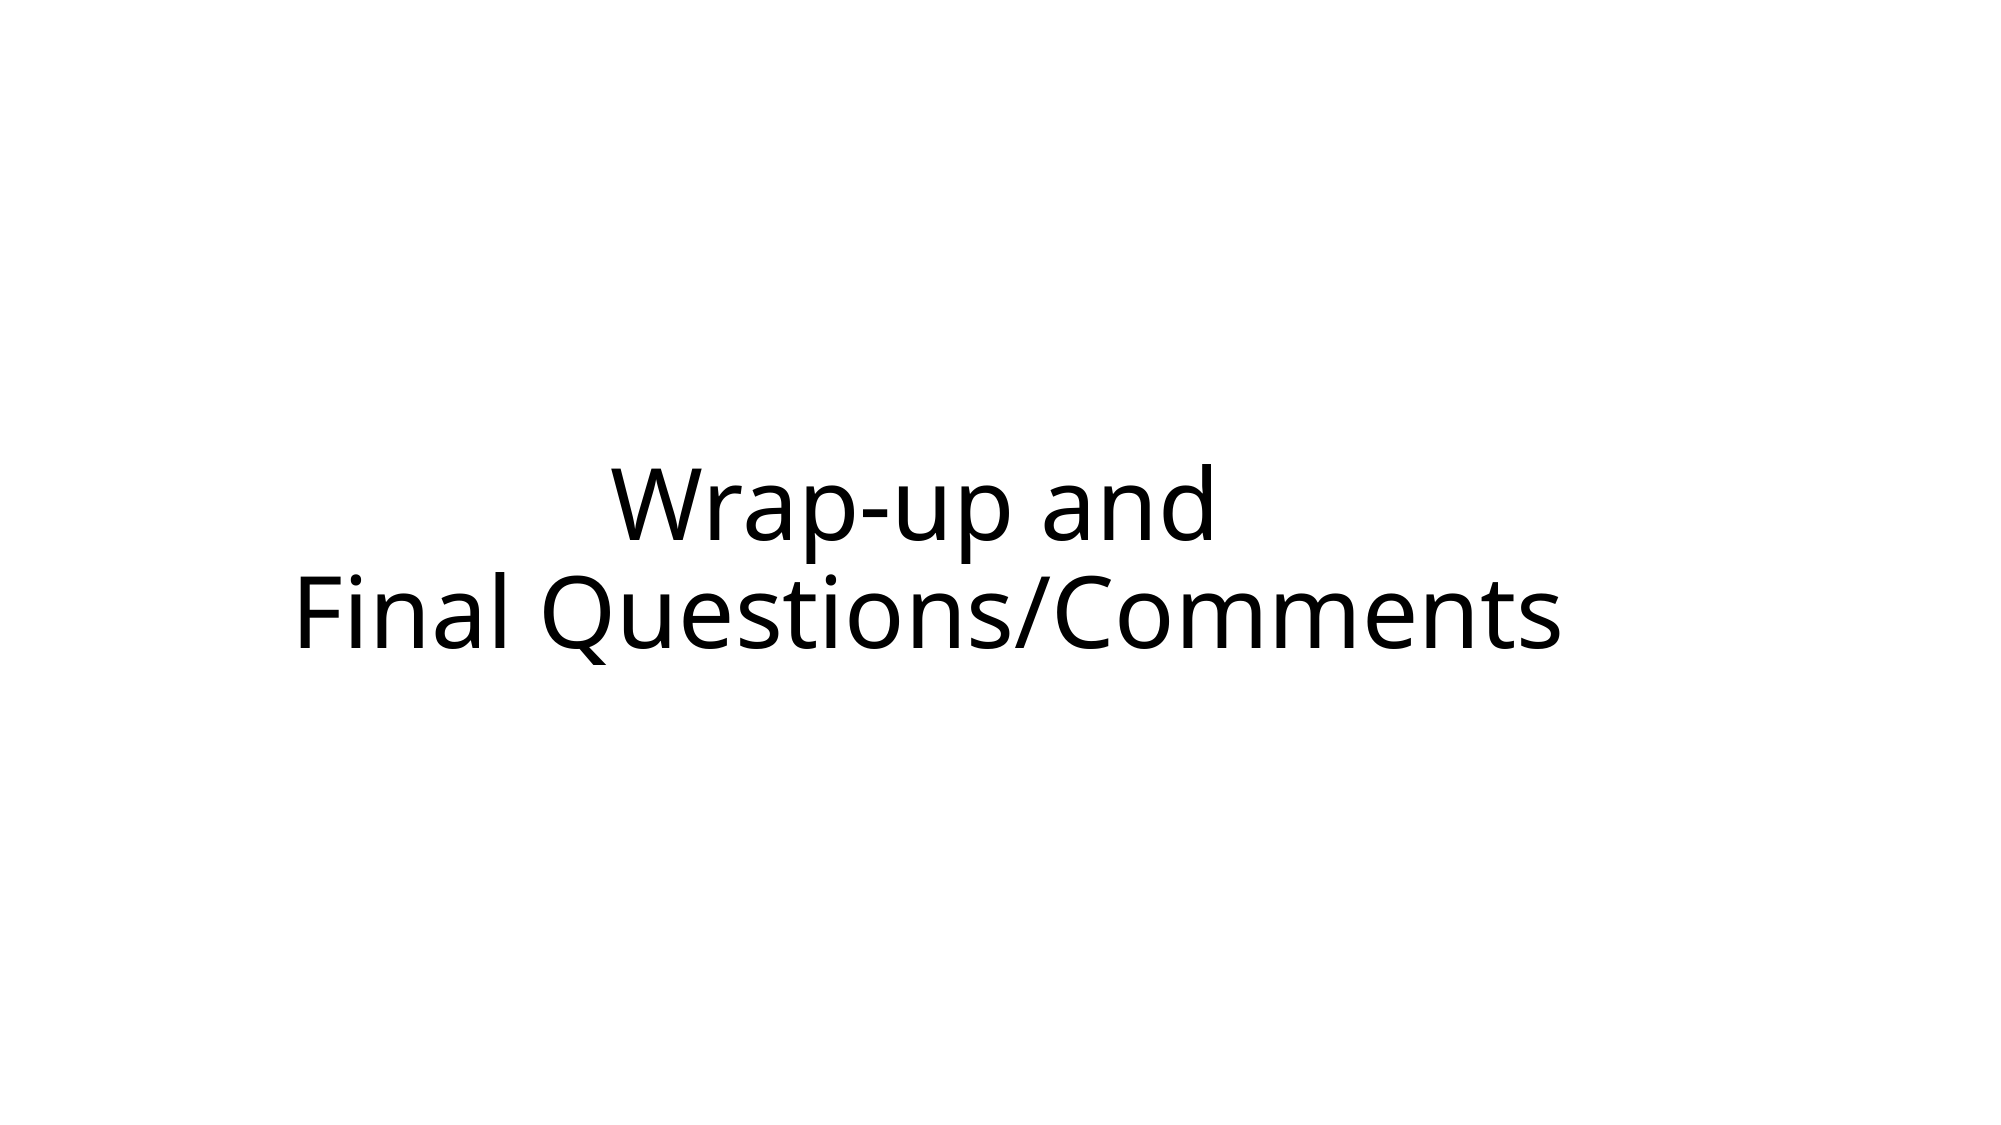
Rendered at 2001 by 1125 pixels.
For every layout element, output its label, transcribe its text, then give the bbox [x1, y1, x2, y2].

title Wrap-up and Final Questions/Comments [107, 496, 1750, 629]
